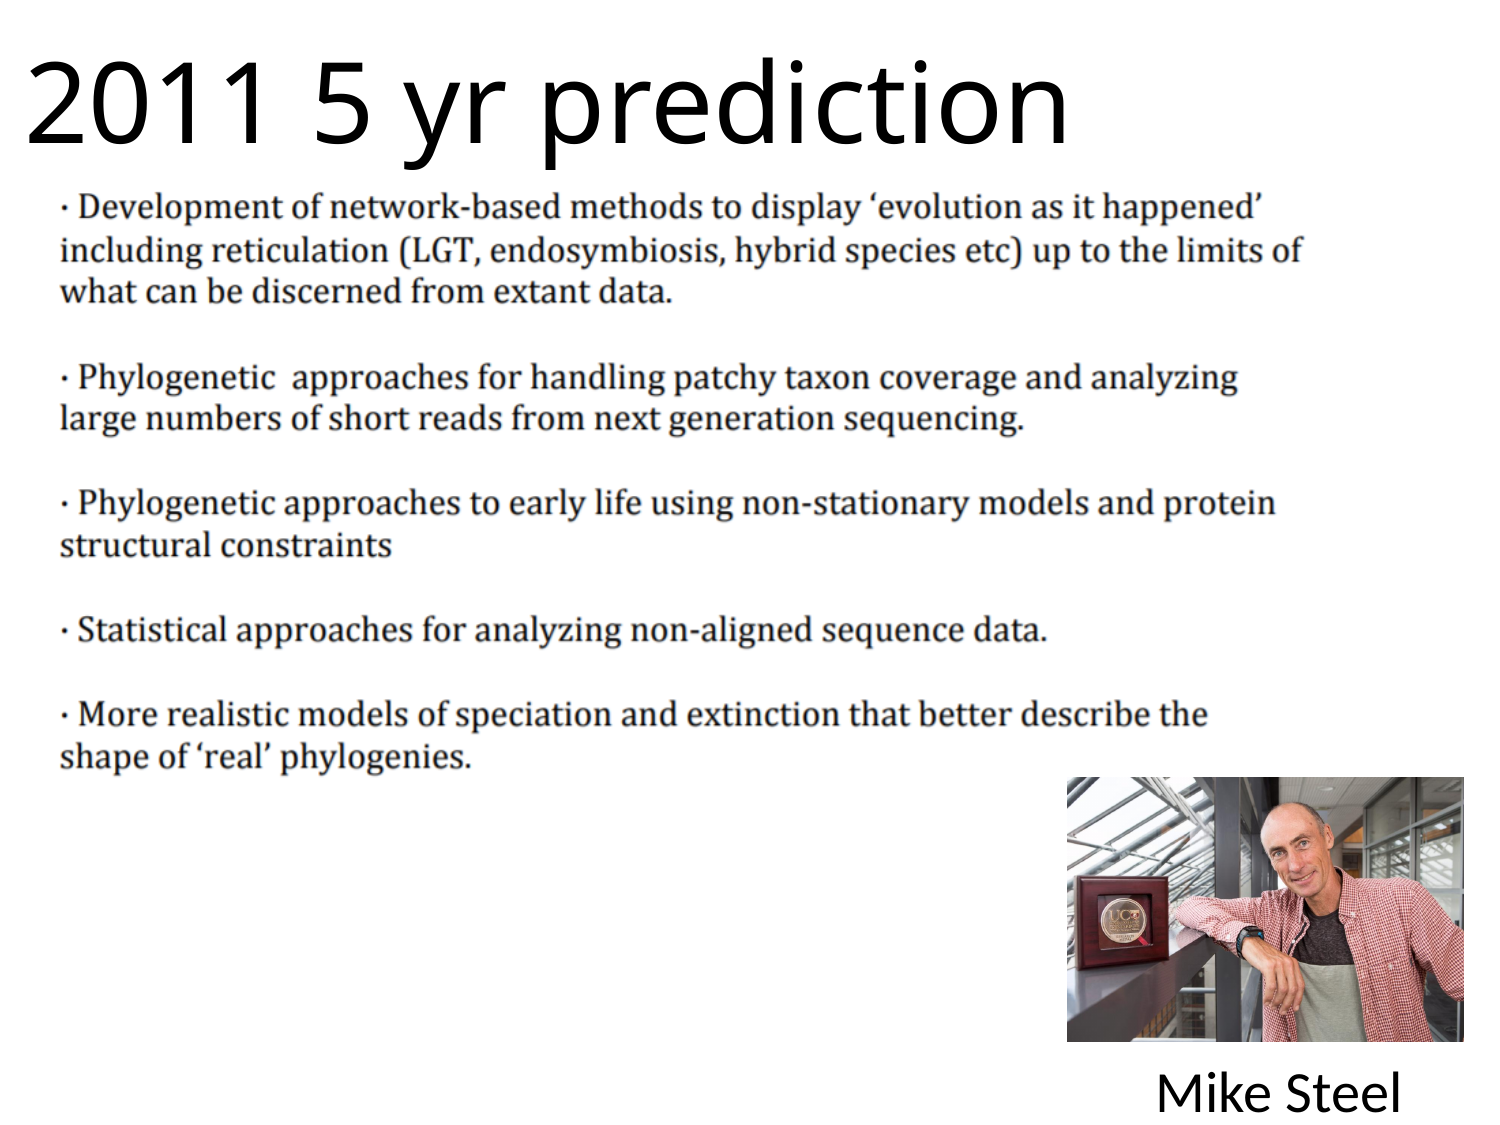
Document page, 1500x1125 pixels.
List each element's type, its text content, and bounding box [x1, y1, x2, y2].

text_box Mike Steel [1140, 1054, 1500, 1125]
picture [9, 169, 1464, 1042]
title 2011 5 yr prediction [9, 0, 1304, 169]
